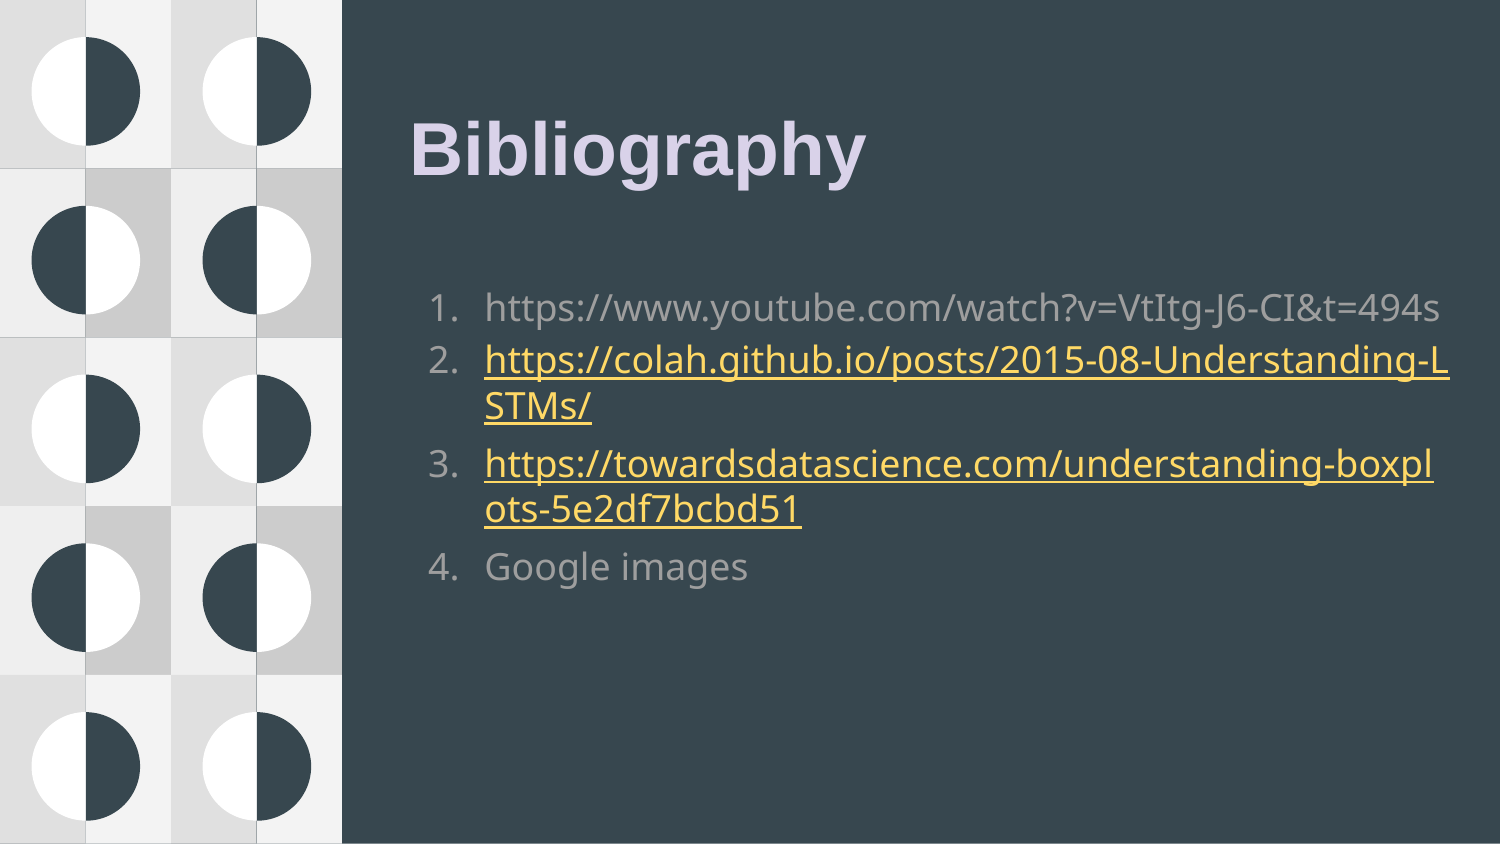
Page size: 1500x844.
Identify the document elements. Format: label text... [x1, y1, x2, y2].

list https://www.youtube.com/watch?v=VtItg-J6-CI&t=494s https://colah.github.io/posts/2015-08-Understanding-LSTMs/ https://towardsdatascience.com/understanding-boxplots-5e2df7bcbd51 Google images [394, 262, 1468, 746]
text_box Bibliography [394, 85, 1386, 206]
